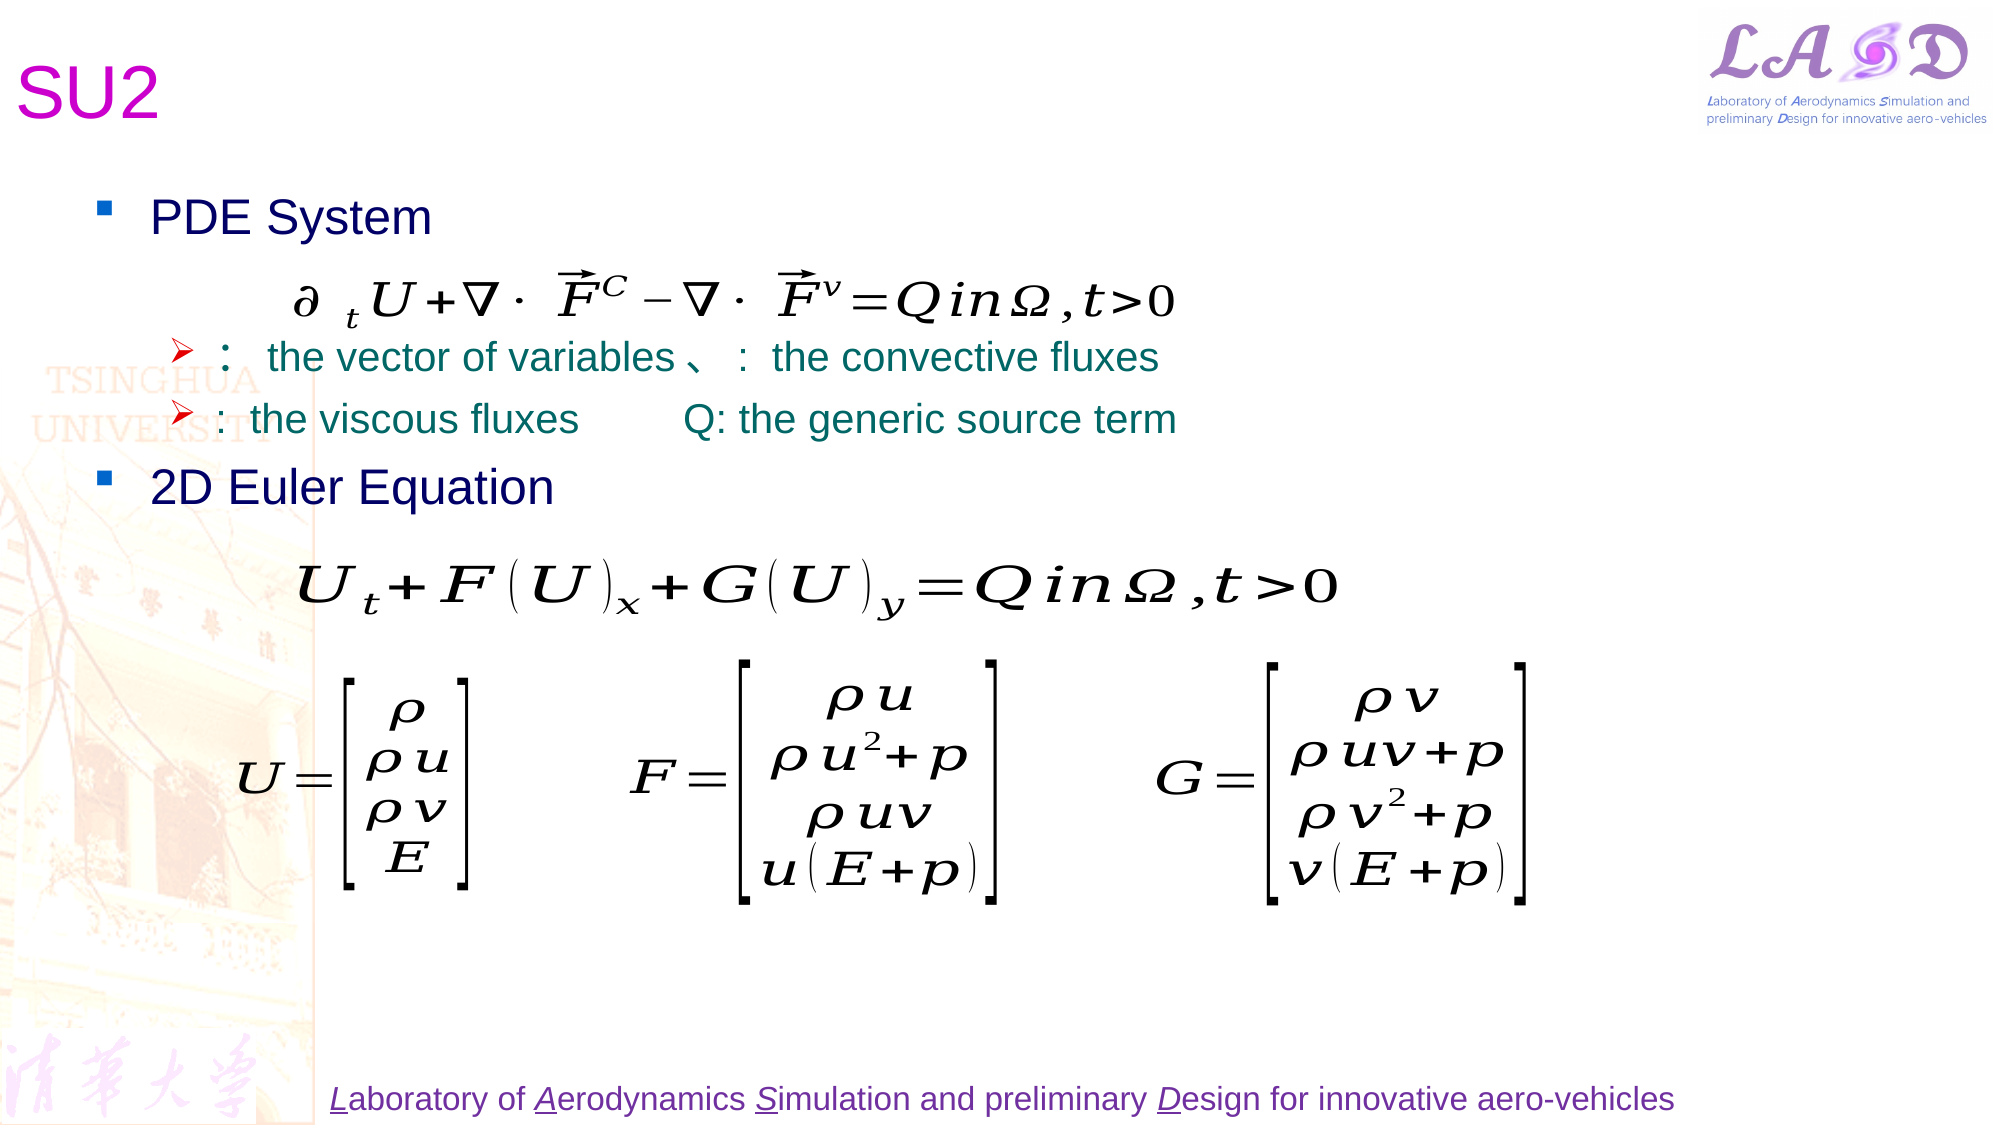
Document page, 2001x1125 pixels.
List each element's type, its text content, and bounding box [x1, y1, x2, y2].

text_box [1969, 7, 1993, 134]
title SU2 [0, 0, 1969, 178]
